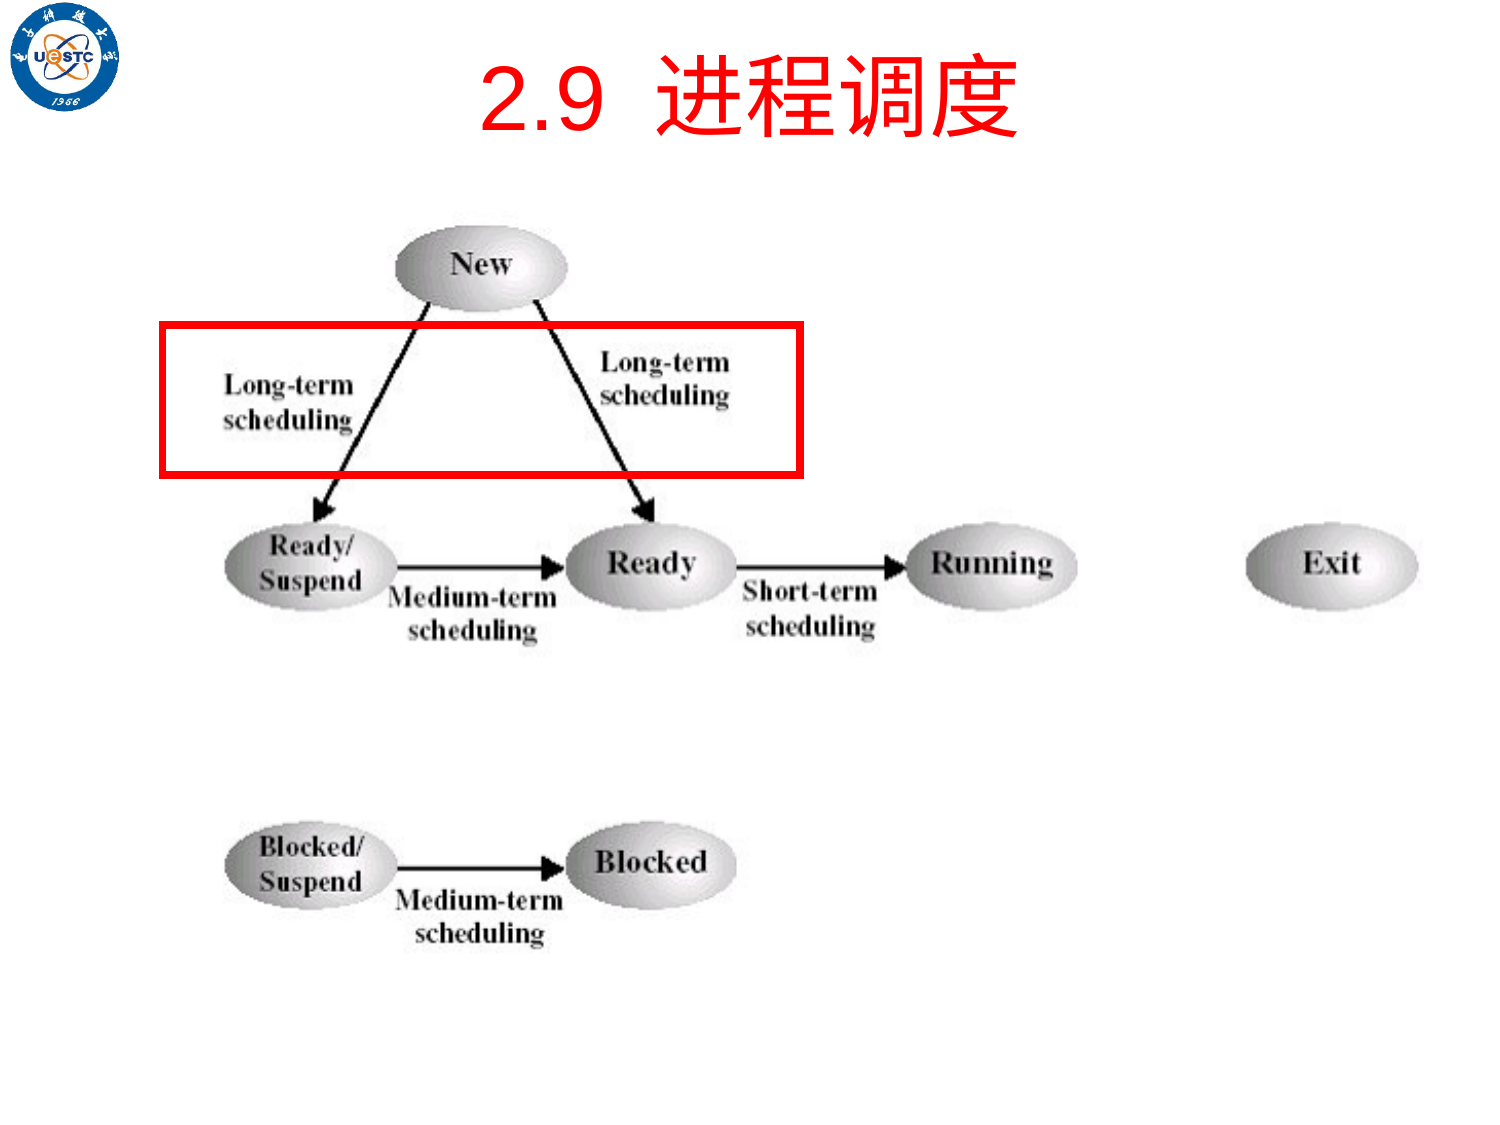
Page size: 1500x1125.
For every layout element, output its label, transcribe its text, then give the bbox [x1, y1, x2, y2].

picture [137, 187, 1451, 1004]
title 2.9 进程调度 [0, 0, 1500, 188]
